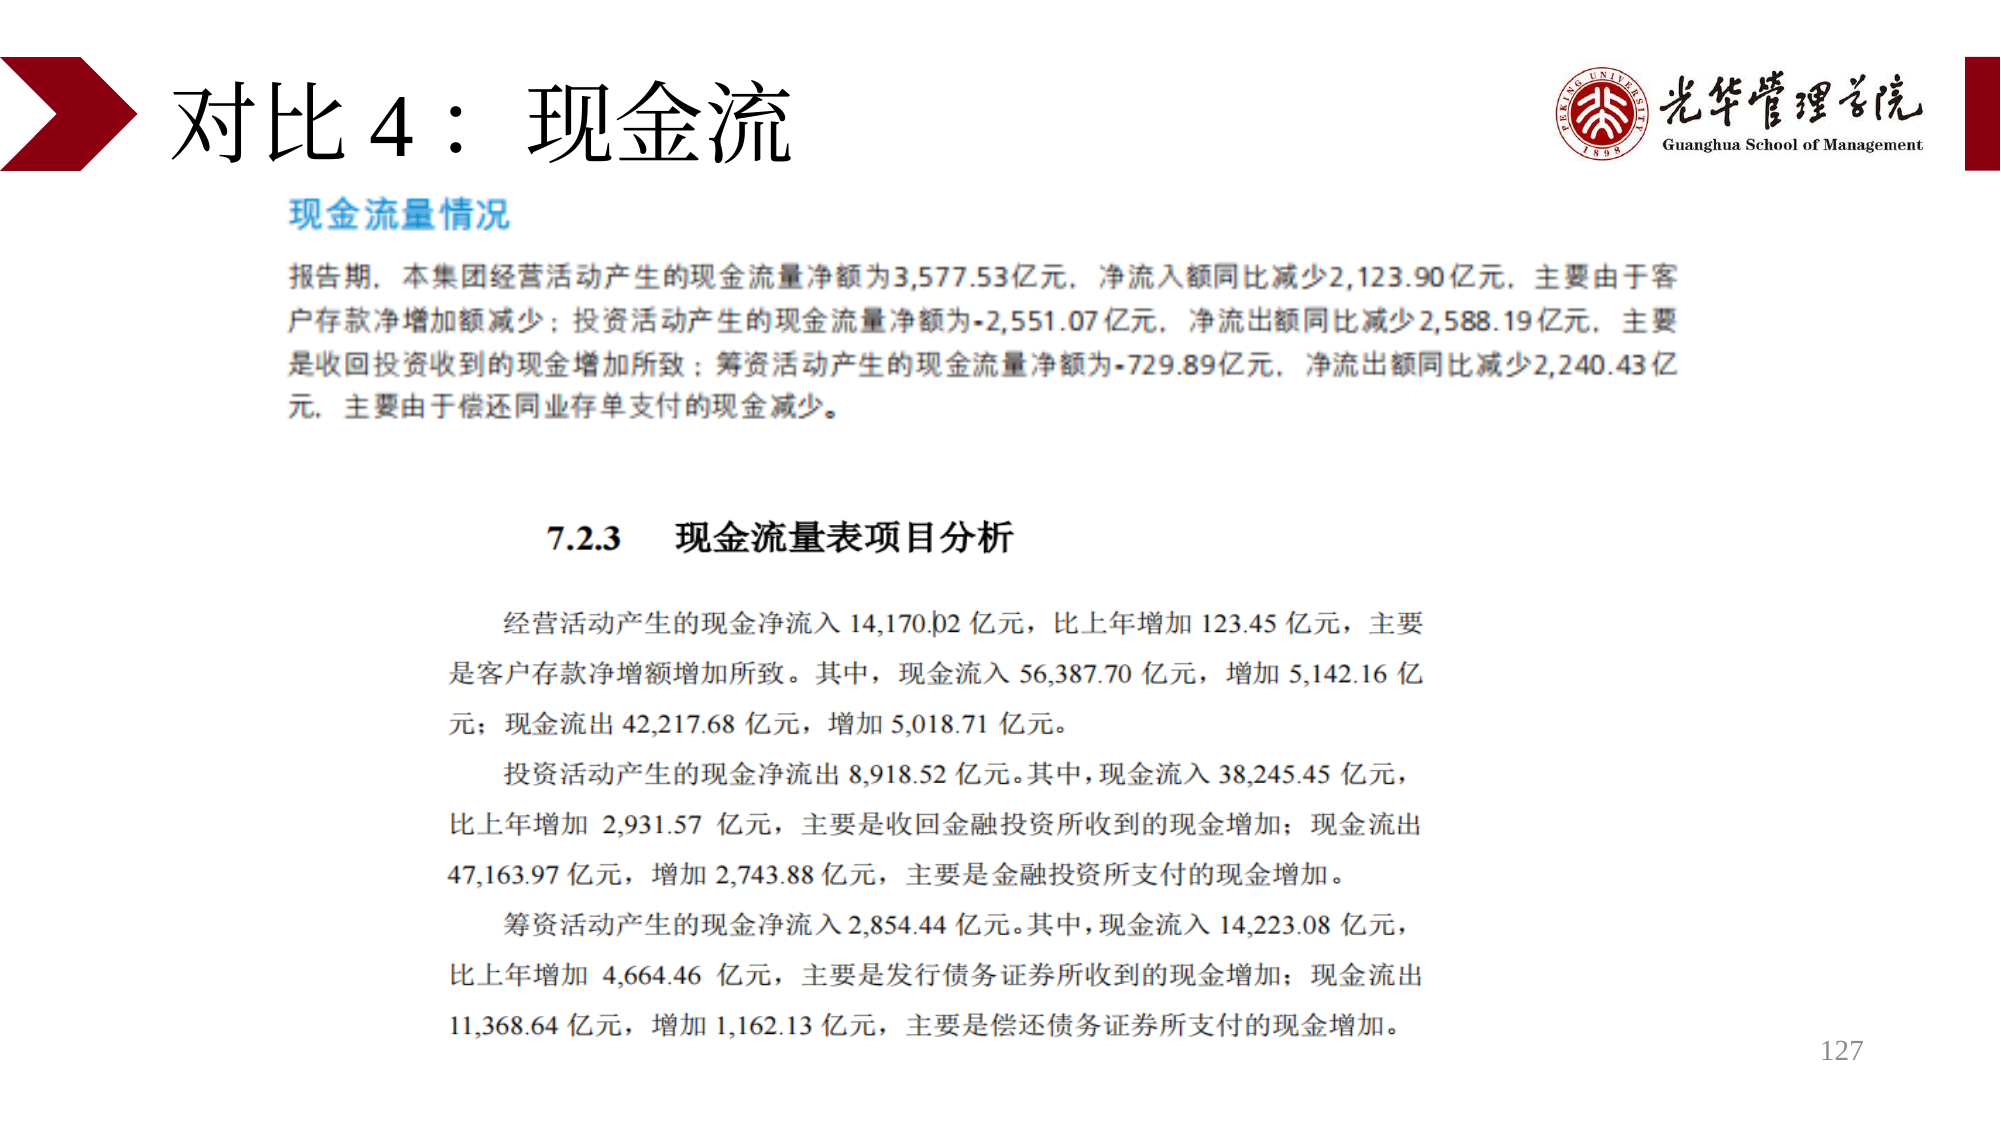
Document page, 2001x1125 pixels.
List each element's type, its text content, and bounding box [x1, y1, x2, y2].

picture [428, 506, 1430, 1042]
title 对比4：现金流 [154, 59, 1537, 195]
slide_number 127 [1429, 1018, 1880, 1079]
picture [271, 27, 1965, 468]
